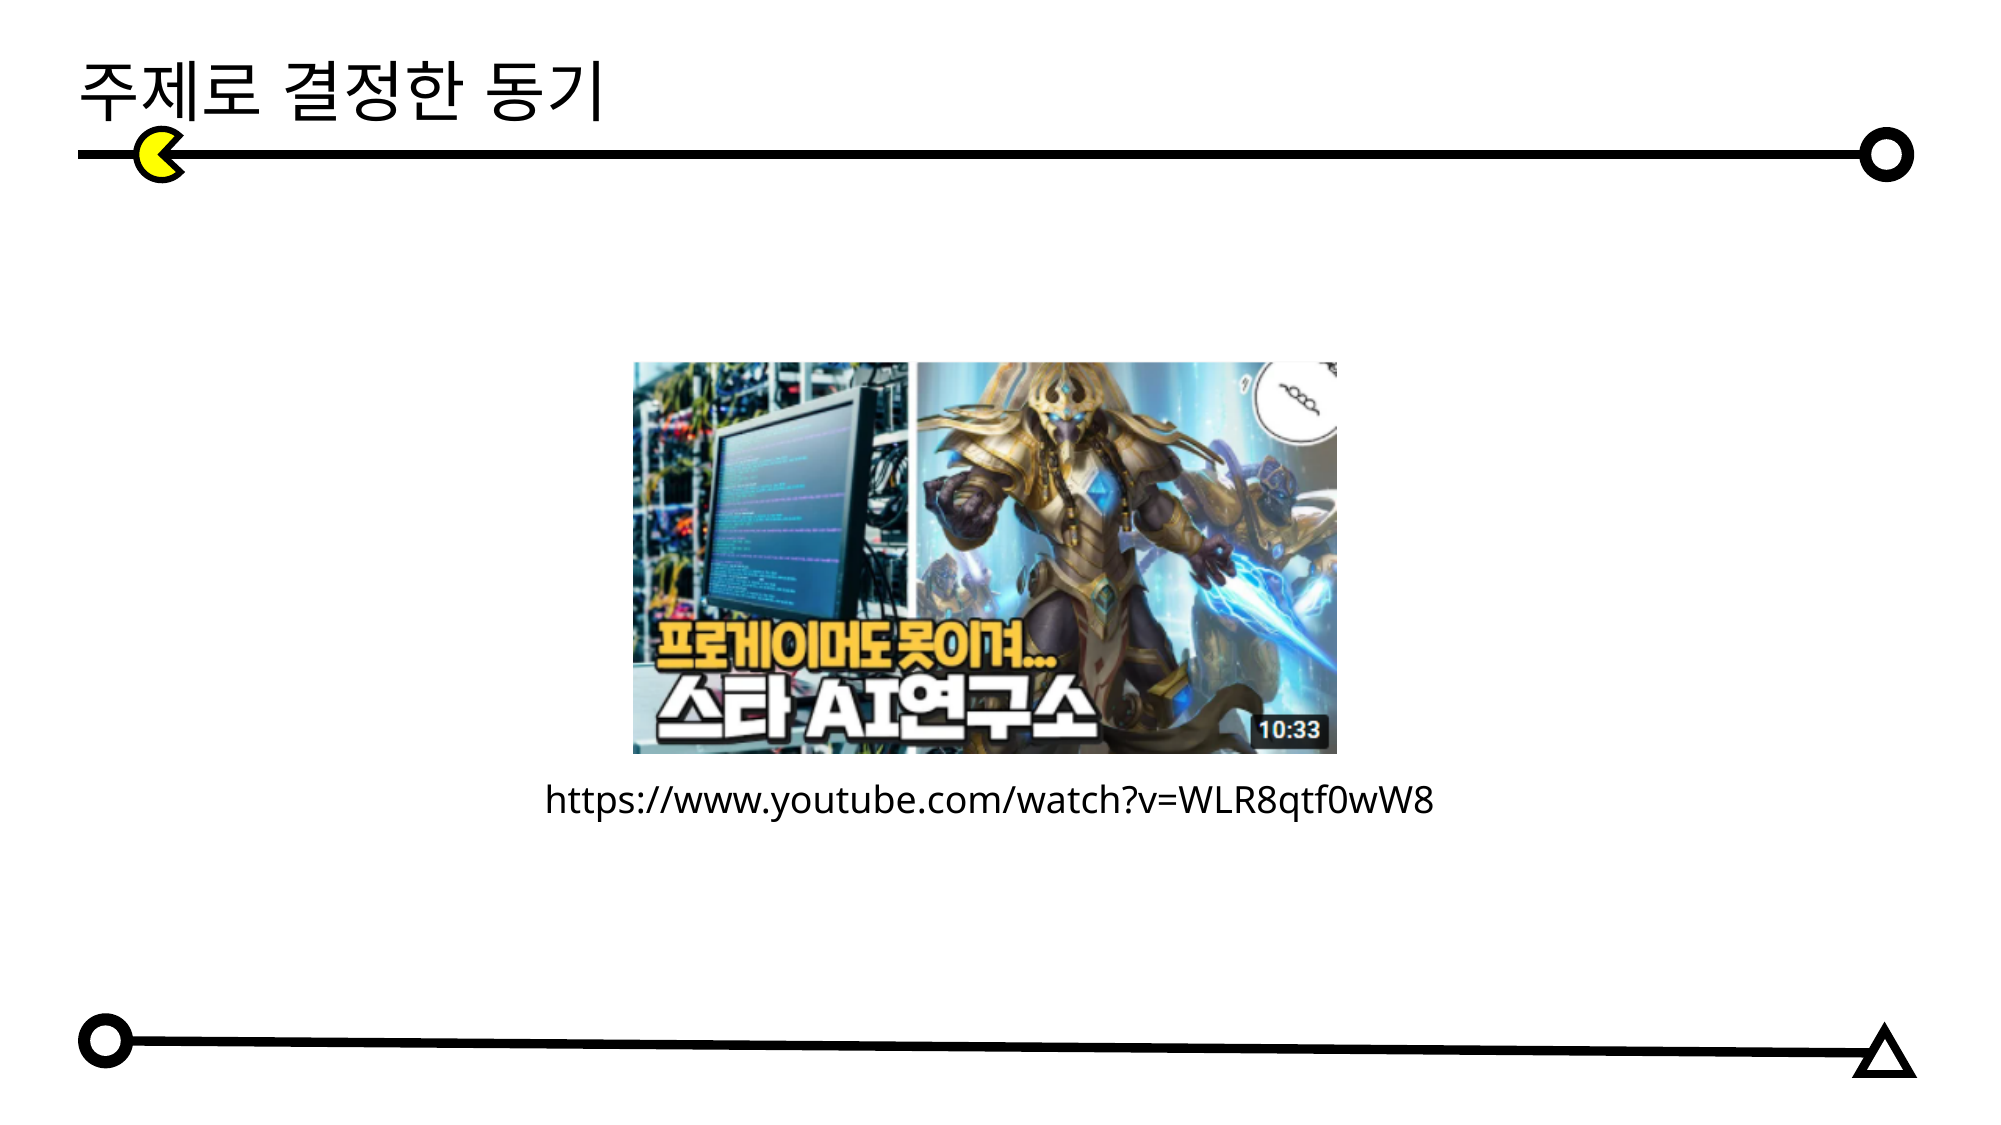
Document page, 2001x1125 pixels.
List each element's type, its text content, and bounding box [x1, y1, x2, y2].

text_box https://www.youtube.com/watch?v=WLR8qtf0wW8 [529, 768, 1531, 829]
text_box [135, 155, 183, 182]
text_box [135, 127, 181, 154]
picture [633, 361, 1337, 754]
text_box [1851, 1021, 1918, 1078]
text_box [1859, 126, 1915, 183]
text_box 주제로 결정한 동기 [64, 42, 1030, 138]
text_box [134, 1040, 1851, 1053]
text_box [78, 1013, 134, 1069]
